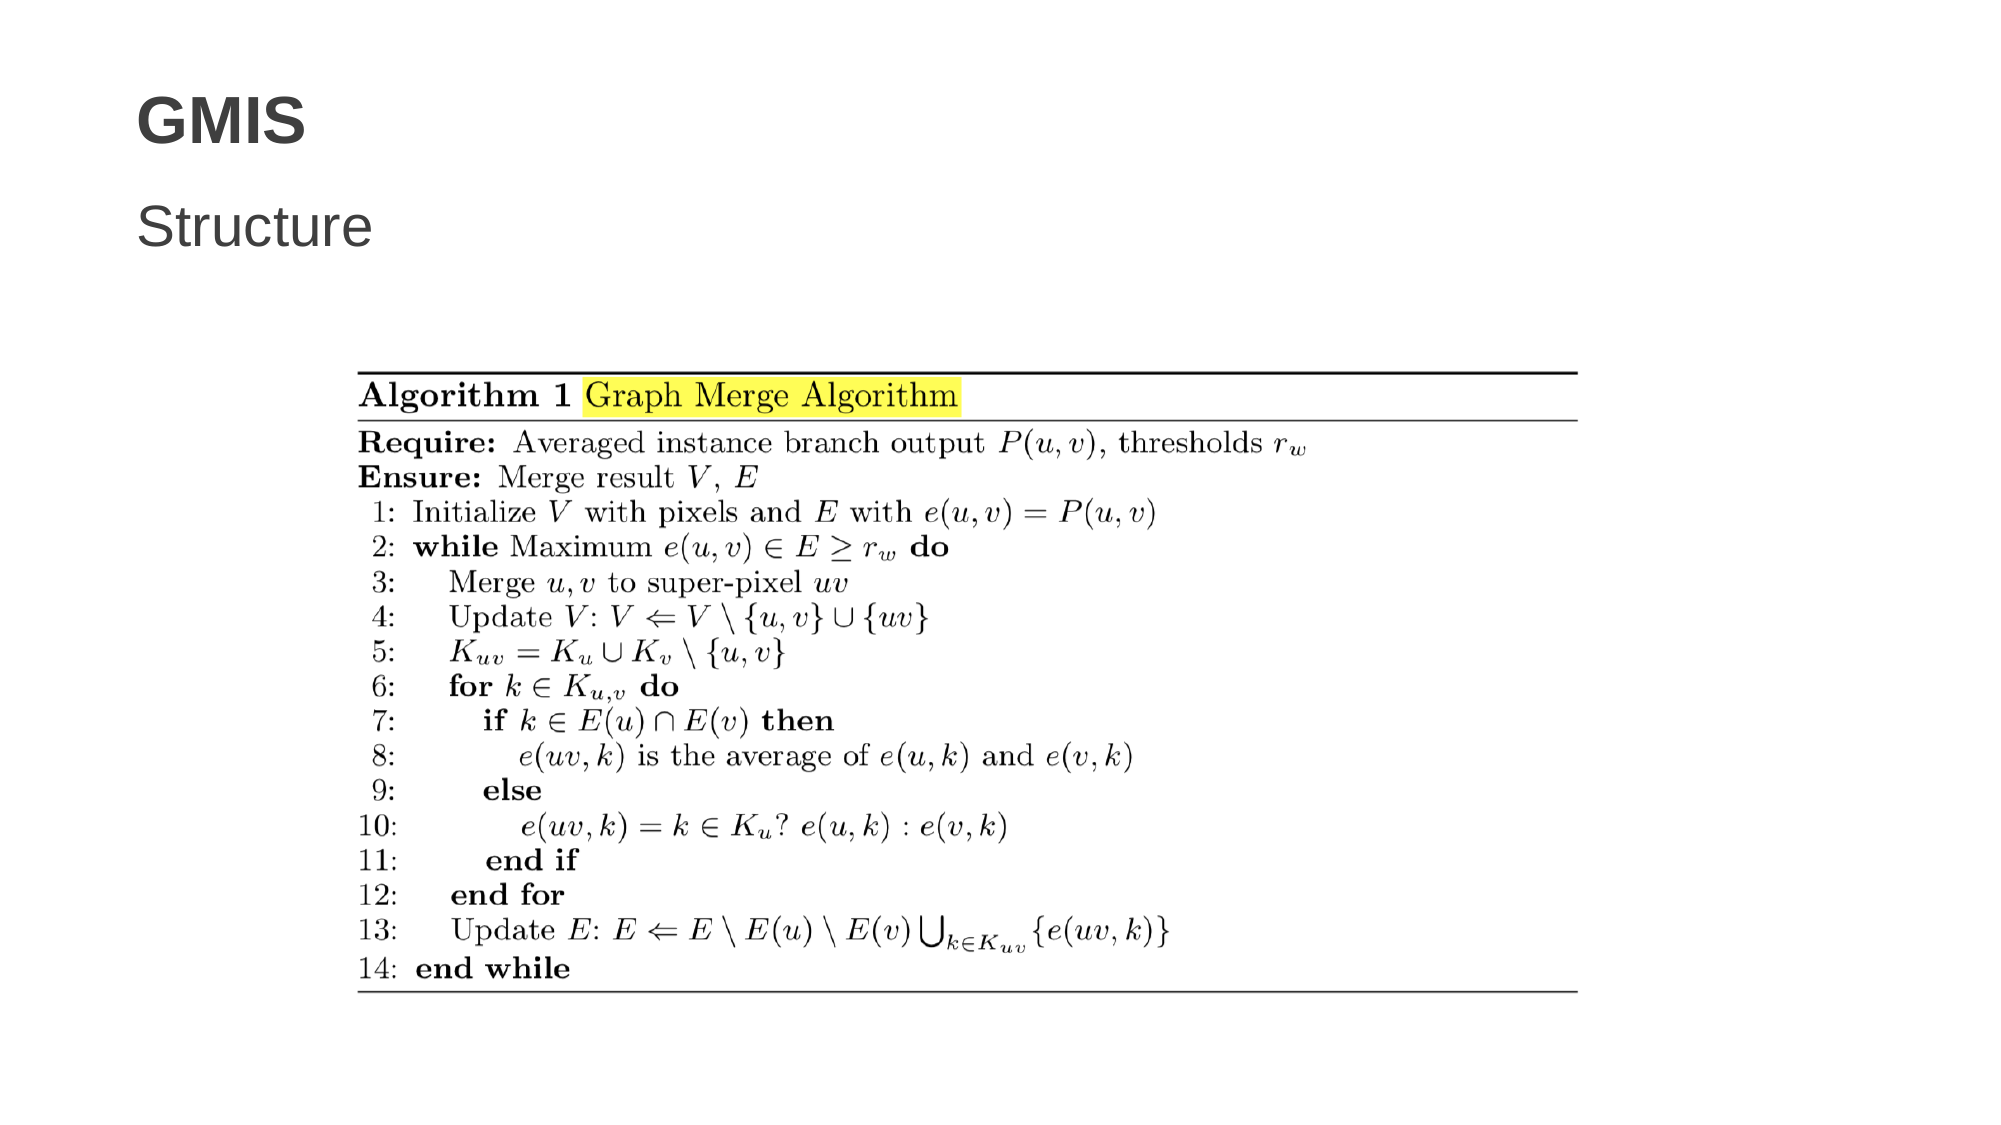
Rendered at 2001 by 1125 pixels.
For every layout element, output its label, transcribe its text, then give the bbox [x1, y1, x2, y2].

text_box GMIS [121, 69, 752, 164]
text_box Structure [121, 180, 1094, 267]
picture [294, 326, 1671, 1048]
